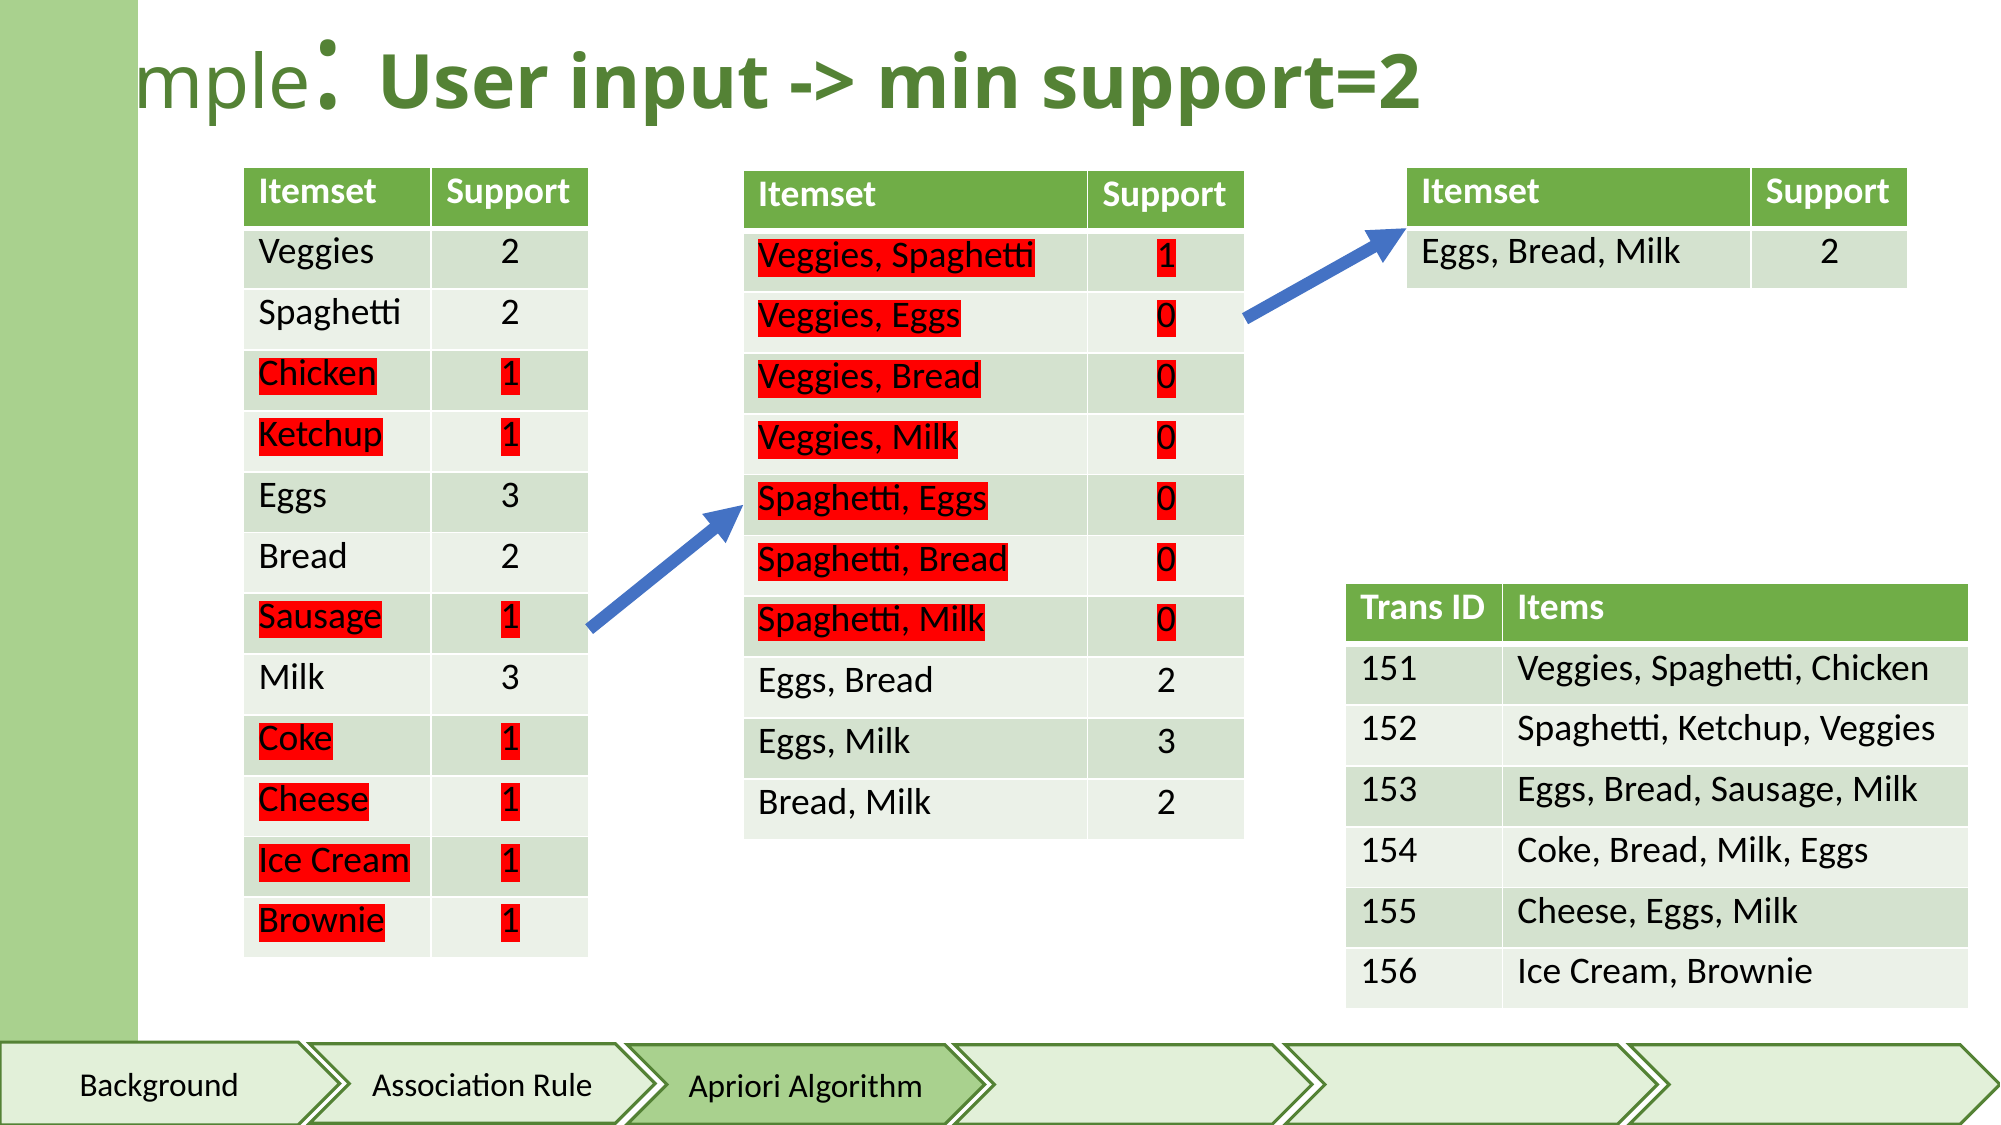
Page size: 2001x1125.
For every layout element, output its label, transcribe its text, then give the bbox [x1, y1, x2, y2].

table_header Support [1752, 168, 1907, 226]
text_box [952, 1043, 1314, 1125]
table_cell Veggies, Spaghetti [744, 234, 1087, 291]
table_cell 154 [1346, 828, 1502, 887]
table_cell Cheese, Eggs, Milk [1503, 888, 1968, 947]
table_header Itemset [744, 171, 1087, 228]
table_cell Bread [244, 533, 430, 592]
table_cell Spaghetti, Ketchup, Veggies [1503, 706, 1968, 765]
text_box Example: User input -> min support=2 [138, 0, 1438, 142]
table_cell Ice Cream [244, 837, 430, 896]
table_cell 0 [1088, 536, 1244, 595]
table_header Items [1503, 584, 1968, 641]
table_cell 2 [1088, 658, 1244, 717]
table_cell Bread, Milk [744, 780, 1087, 839]
table_cell Spaghetti, Milk [744, 597, 1087, 656]
table_cell 1 [432, 837, 588, 896]
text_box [1245, 228, 1407, 319]
table_cell Veggies, Eggs [744, 293, 1087, 352]
table_cell 0 [1088, 293, 1244, 352]
table_cell 0 [1088, 597, 1244, 656]
table_header Trans ID [1346, 584, 1502, 641]
table_cell Ketchup [244, 412, 430, 471]
table_cell Eggs, Bread, Milk [1407, 231, 1750, 288]
table_cell 3 [432, 473, 588, 532]
table_cell 0 [1088, 415, 1244, 474]
table_cell 1 [432, 716, 588, 775]
table_cell Spaghetti, Eggs [744, 475, 1087, 535]
table_cell Brownie [244, 898, 430, 957]
table_cell Veggies, Milk [744, 415, 1087, 474]
table_cell Coke [244, 716, 430, 775]
table_cell 2 [432, 290, 588, 349]
table_cell 2 [432, 533, 588, 592]
table_cell 1 [432, 412, 588, 471]
text_box Apriori Algorithm [624, 1043, 987, 1125]
text_box Association Rule [307, 1042, 657, 1125]
table_header Itemset [244, 168, 430, 226]
table_cell 1 [432, 351, 588, 410]
table_cell Eggs, Bread, Sausage, Milk [1503, 767, 1968, 826]
text_box Background [0, 1041, 342, 1125]
table_cell Eggs, Bread [744, 658, 1087, 717]
table_cell Veggies [244, 231, 430, 288]
table_cell Cheese [244, 777, 430, 836]
table_cell Eggs, Milk [744, 719, 1087, 778]
table_cell Chicken [244, 351, 430, 410]
table_cell 3 [1088, 719, 1244, 778]
table_cell 2 [1752, 231, 1907, 288]
table_header Support [1088, 171, 1244, 228]
table_cell Veggies, Bread [744, 354, 1087, 413]
table_cell Spaghetti [244, 290, 430, 349]
table_cell Coke, Bread, Milk, Eggs [1503, 828, 1968, 887]
table_cell 152 [1346, 706, 1502, 765]
table_cell 155 [1346, 888, 1502, 947]
table_cell 0 [1088, 354, 1244, 413]
table_cell Ice Cream, Brownie [1503, 949, 1968, 1008]
table_cell Milk [244, 655, 430, 714]
table_cell 2 [1088, 780, 1244, 839]
table_header Itemset [1407, 168, 1750, 226]
table_cell 1 [432, 777, 588, 836]
table_header Support [432, 168, 588, 226]
table_cell 2 [432, 231, 588, 288]
table_cell 153 [1346, 767, 1502, 826]
table_cell 156 [1346, 949, 1502, 1008]
table_cell 1 [432, 898, 588, 957]
table_cell 151 [1346, 647, 1502, 704]
table_cell Spaghetti, Bread [744, 536, 1087, 595]
table_cell 1 [1088, 234, 1244, 291]
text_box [589, 504, 744, 630]
table_cell 3 [432, 655, 588, 714]
text_box [0, 0, 138, 1041]
table_cell Sausage [244, 594, 430, 653]
table_cell Veggies, Spaghetti, Chicken [1503, 647, 1968, 704]
text_box [1282, 1043, 1659, 1125]
table_cell Eggs [244, 473, 430, 532]
table_cell 1 [432, 594, 588, 653]
text_box [1626, 1043, 2000, 1125]
table_cell 0 [1088, 475, 1244, 535]
